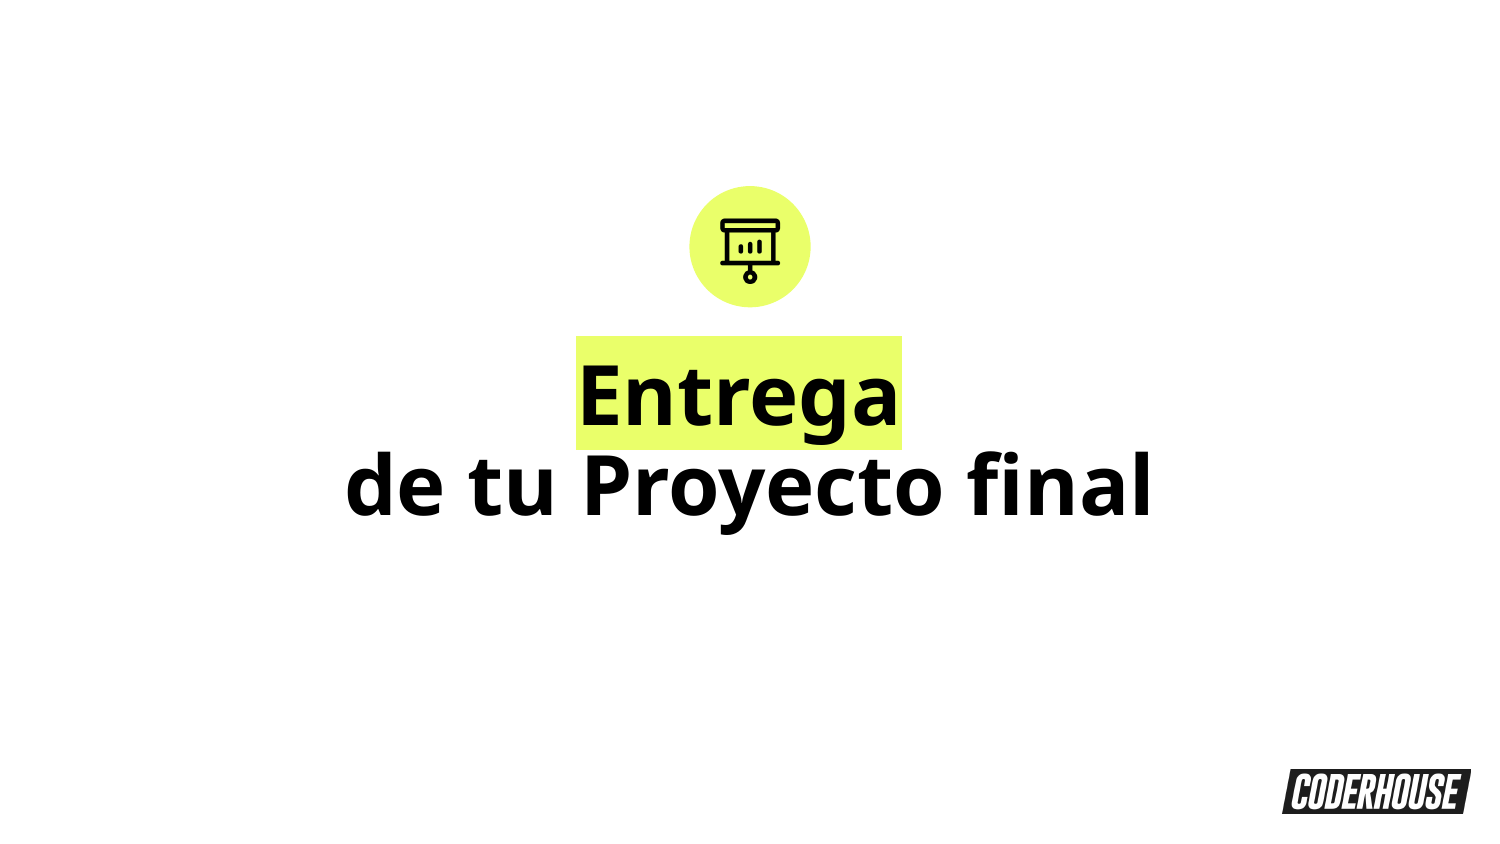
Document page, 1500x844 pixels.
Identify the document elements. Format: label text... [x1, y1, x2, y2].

picture [1281, 769, 1471, 814]
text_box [689, 185, 811, 308]
text_box Entrega de tu Proyecto final [239, 338, 1261, 549]
